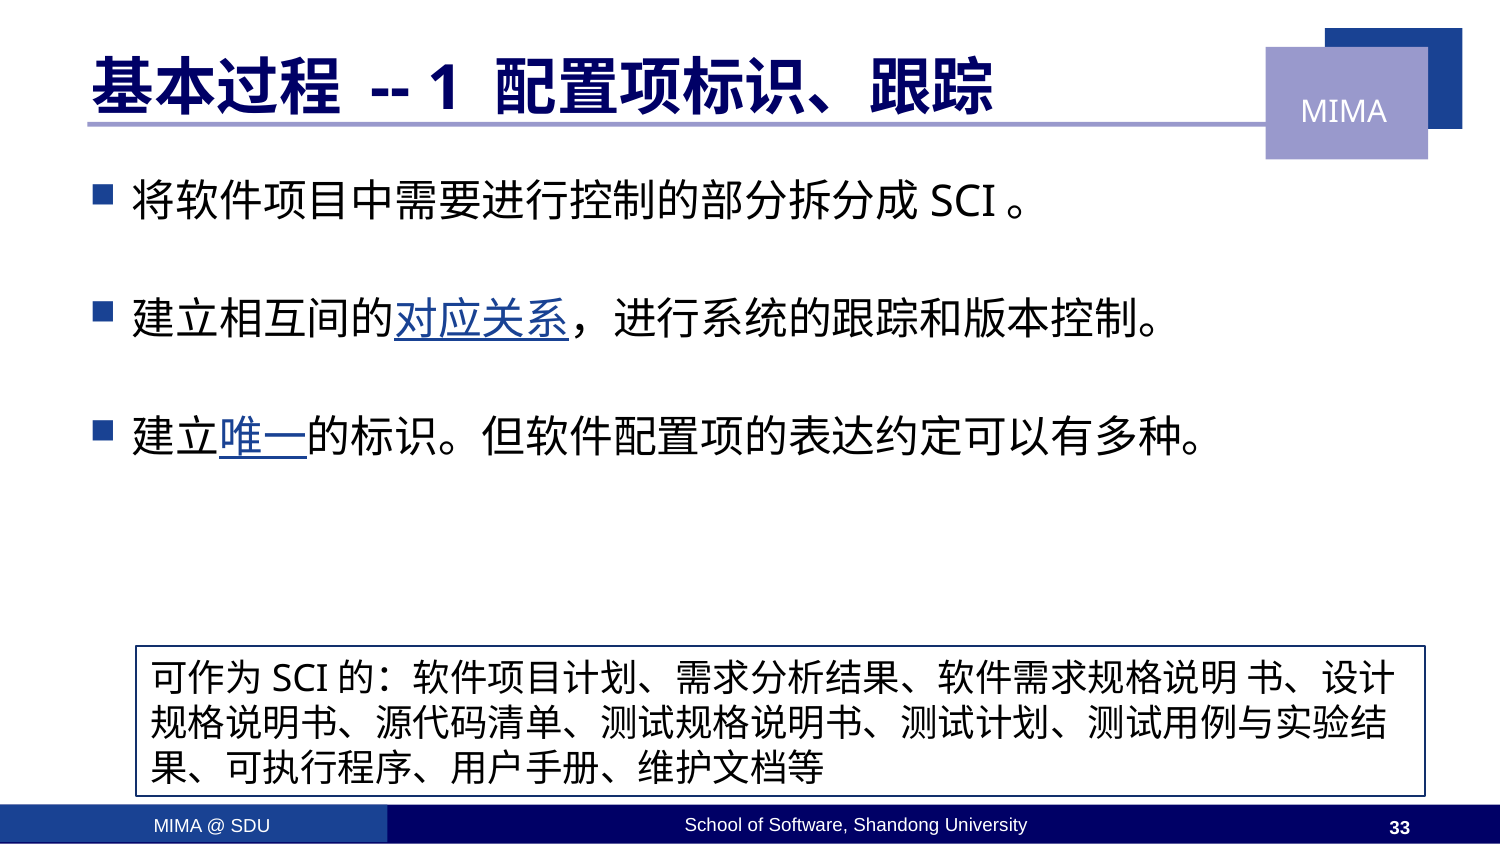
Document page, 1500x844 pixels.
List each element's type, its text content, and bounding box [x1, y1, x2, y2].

title 基本过程 -- 1 配置项标识、跟踪 [76, 44, 1291, 125]
text_box 可作为SCI的：软件项目计划、需求分析结果、软件需求规格说明 书、设计规格说明书、源代码清单、测试规格说明书、测试计划、测试用例与实验结果、可执行程序、用户手册、维护文档等 [135, 646, 1426, 796]
list 将软件项目中需要进行控制的部分拆分成SCI。 建立相互间的对应关系，进行系统的跟踪和版本控制。 建立唯一的标识。但软件配置项的表达约定可以有多种。 [74, 164, 1426, 754]
